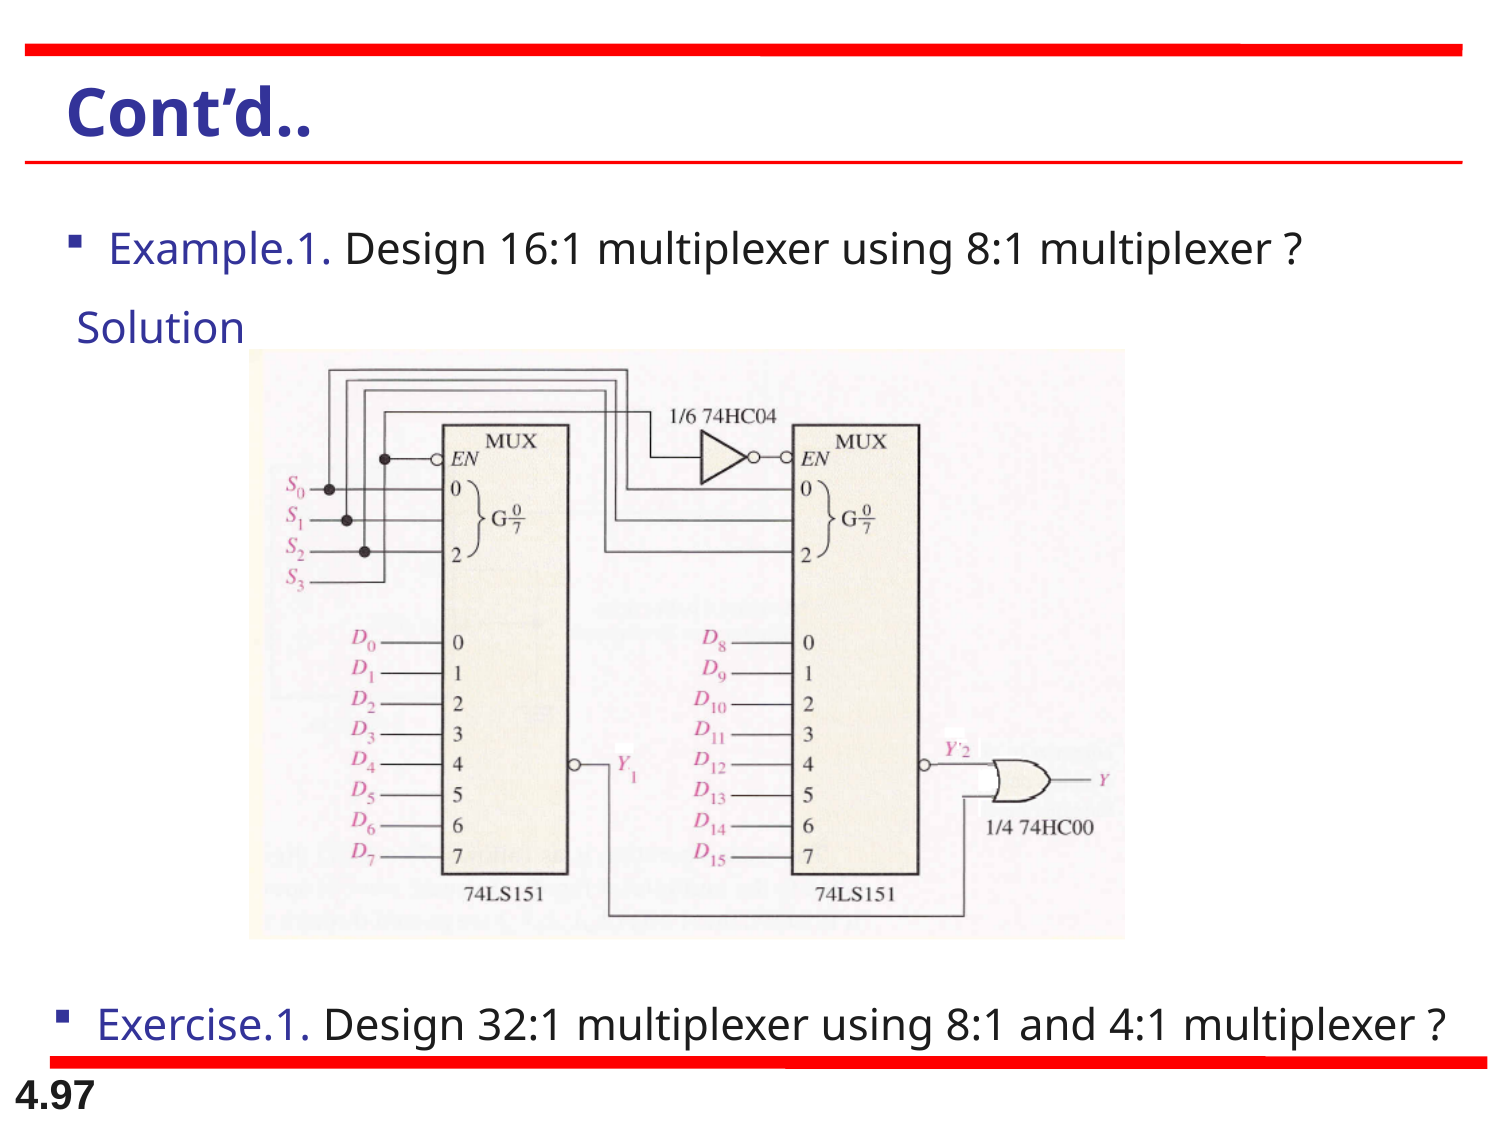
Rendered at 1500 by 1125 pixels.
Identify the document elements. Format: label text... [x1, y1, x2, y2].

picture [249, 349, 1125, 942]
text_box Example.1. Design 16:1 multiplexer using 8:1 multiplexer ? Solution [50, 187, 1450, 962]
text_box 4.97 [0, 1049, 50, 1125]
text_box Cont’d.. [50, 62, 1363, 158]
text_box Example.1. Design 16:1 multiplexer using 8:1 multiplexer ? Solution [50, 1057, 1450, 1125]
text_box Exercise.1. Design 32:1 multiplexer using 8:1 and 4:1 multiplexer ? [37, 962, 1463, 1057]
